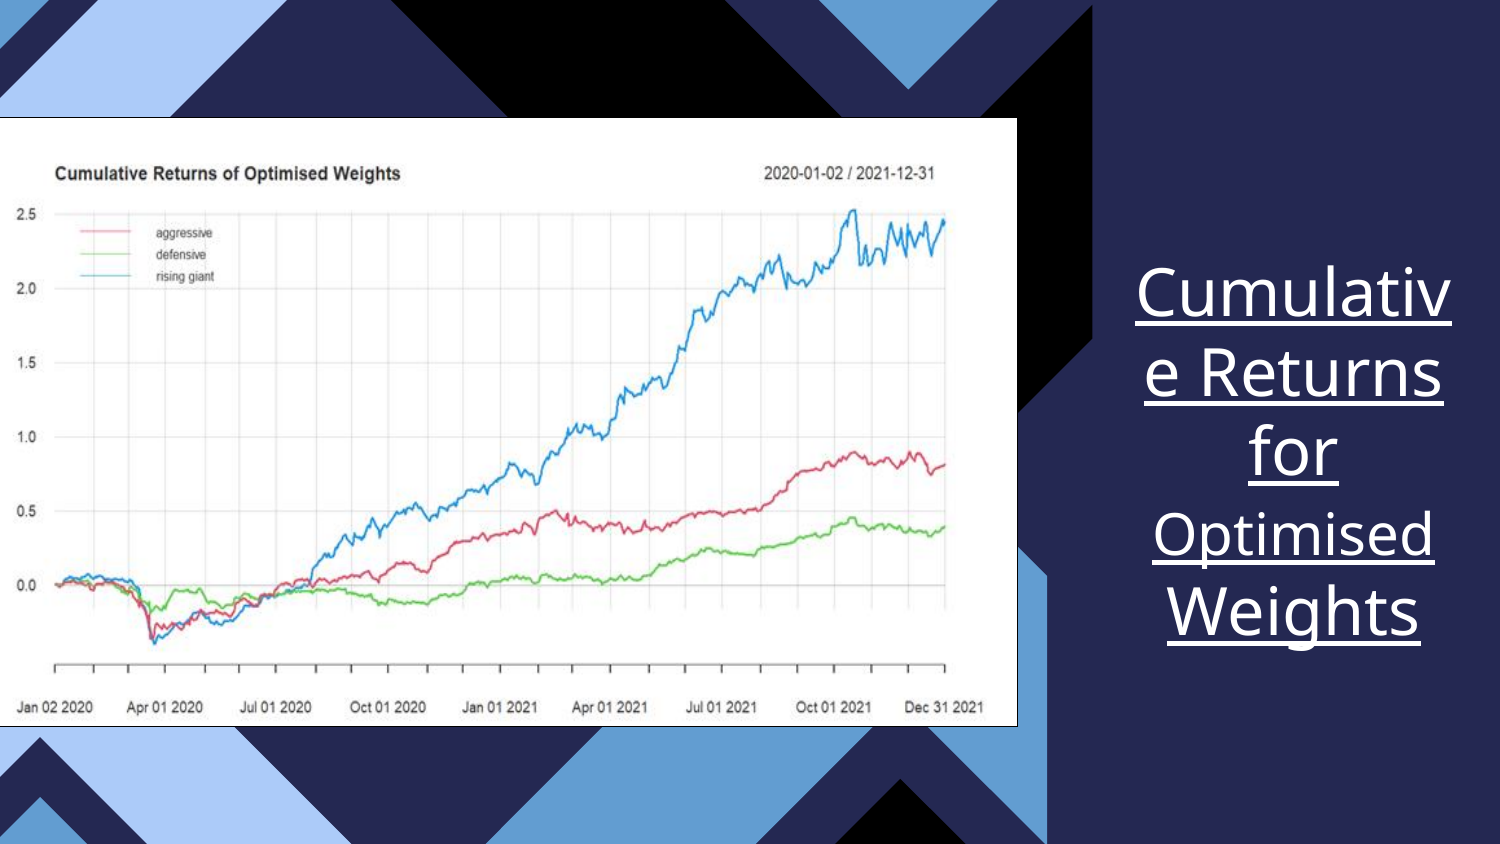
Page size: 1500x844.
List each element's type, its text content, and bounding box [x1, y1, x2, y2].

picture [0, 117, 1018, 727]
text_box Cumulative Returns for Optimised Weights [1101, 241, 1486, 657]
